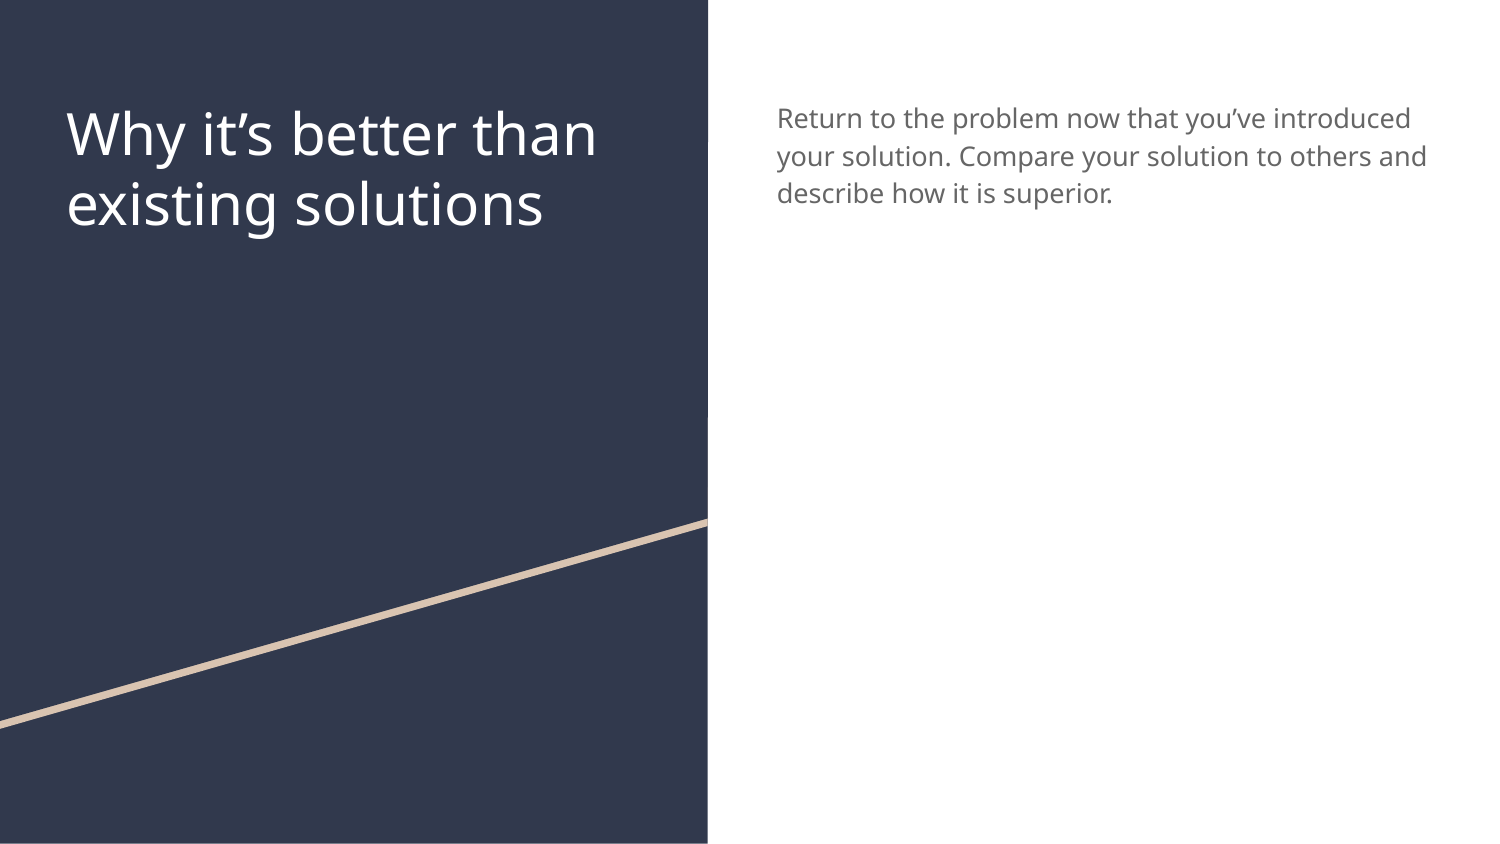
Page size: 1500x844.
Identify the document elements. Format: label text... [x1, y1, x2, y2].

title Why it’s better than existing solutions [51, 82, 660, 494]
list Return to the problem now that you’ve introduced your solution. Compare your solution to others and describe how it is superior. [761, 82, 1446, 755]
